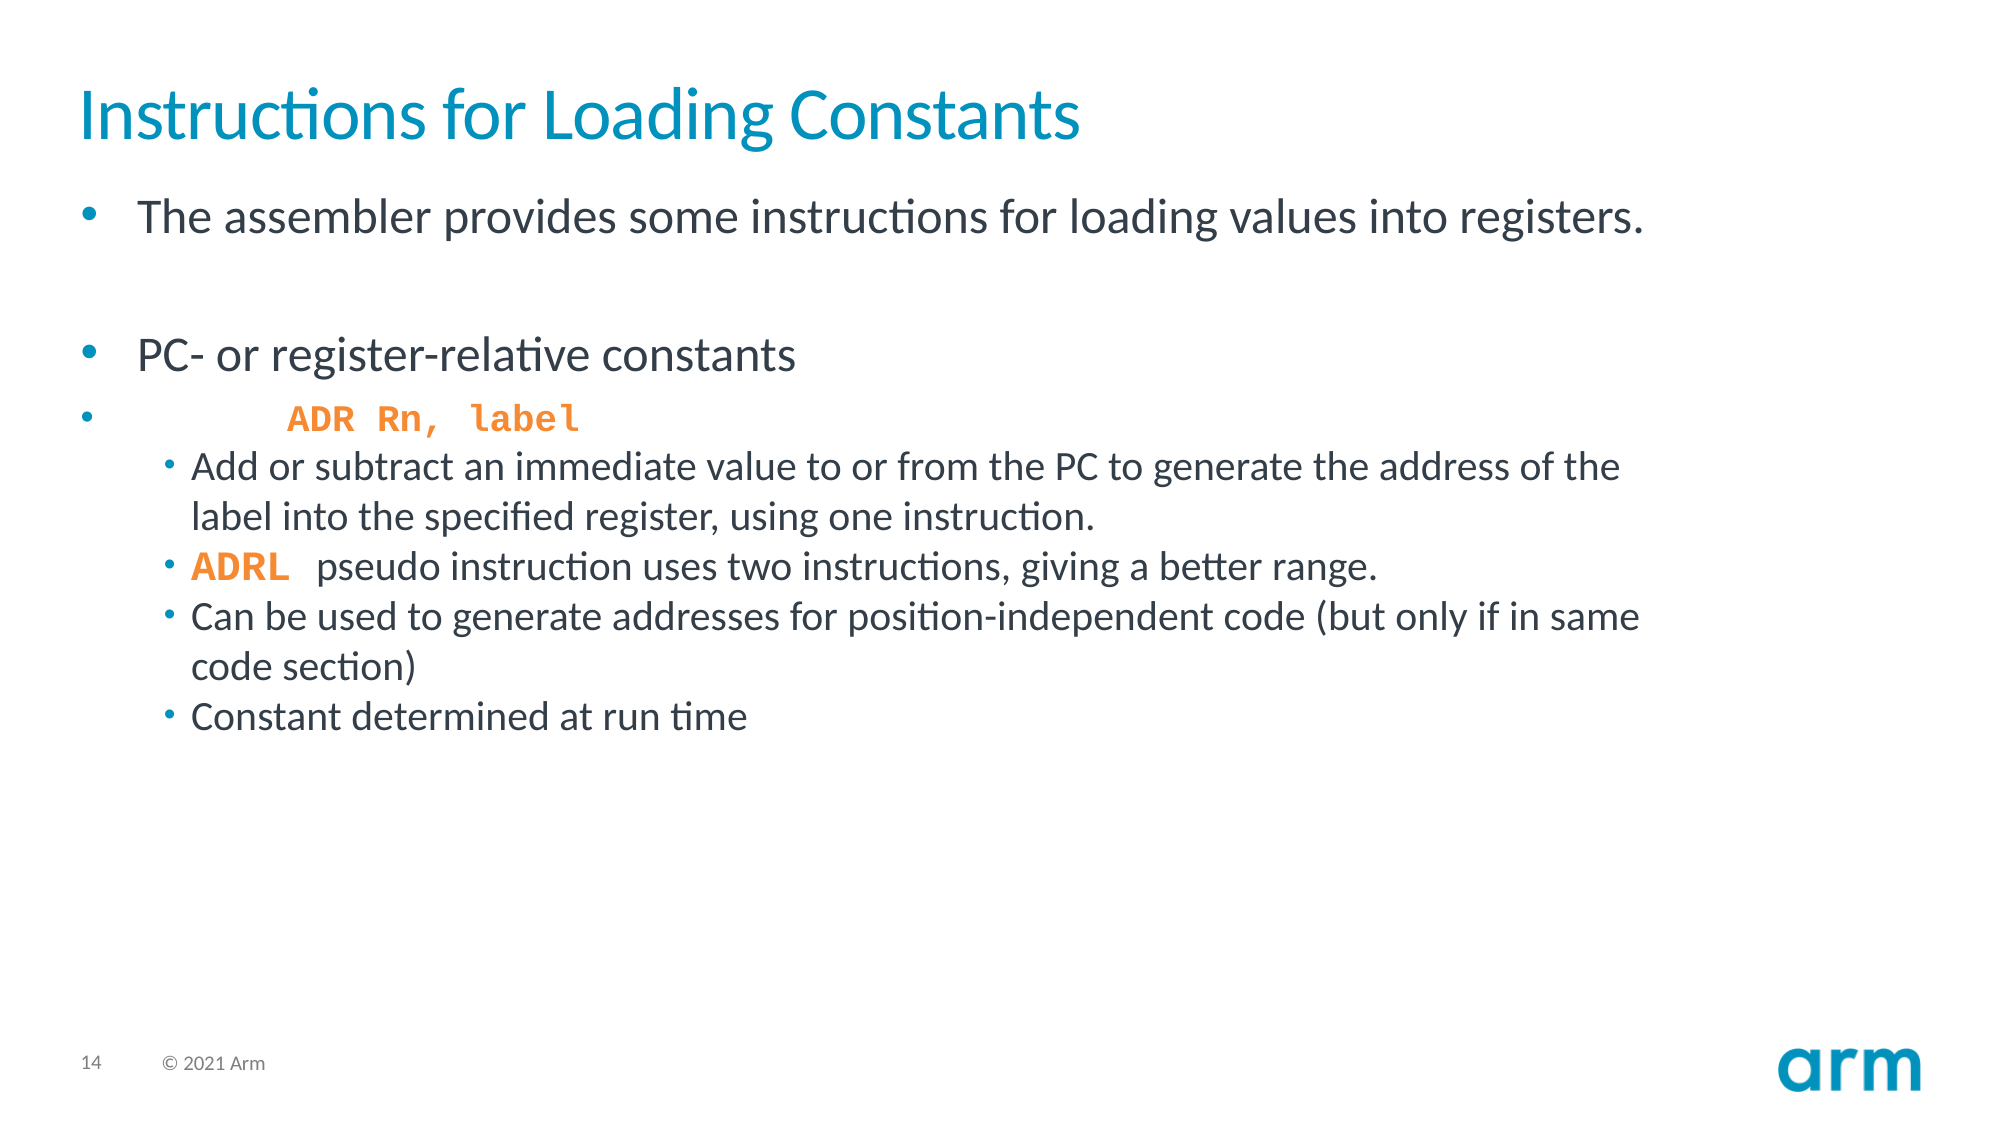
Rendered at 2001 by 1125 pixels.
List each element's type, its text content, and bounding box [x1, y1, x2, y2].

list PC- or register-relative constants ADR Rn, label Add or subtract an immediate value to or from the PC to generate the address of the label into the specified register, using one instruction. ADRL pseudo instruction uses two instructions, giving a better range. Can be used to generate addresses for position-independent code (but only if in same code section) Constant determined at run time [80, 321, 1703, 901]
picture [1777, 1047, 1922, 1093]
list The assembler provides some instructions for loading values into registers. [80, 183, 1915, 240]
title Instructions for Loading Constants [78, 78, 1922, 186]
